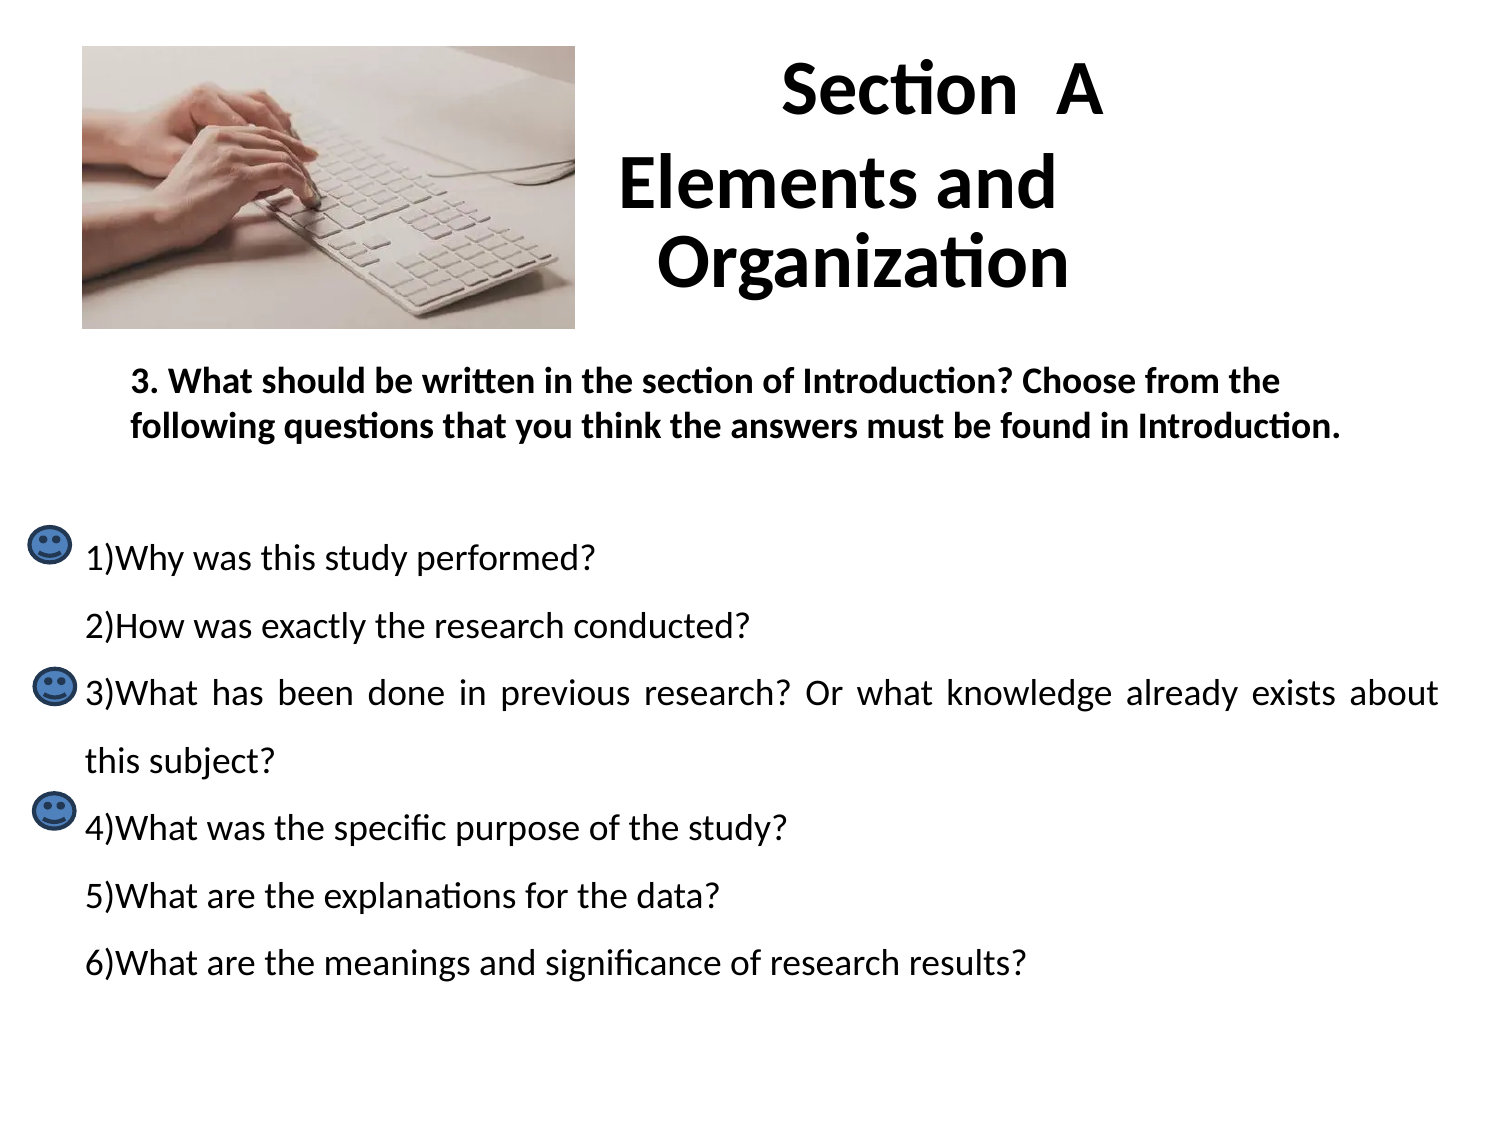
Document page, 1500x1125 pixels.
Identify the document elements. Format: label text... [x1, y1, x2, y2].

text_box 1)Why was this study performed? 2)How was exactly the research conducted? 3)What has been done in previous research? Or what knowledge already exists about this subject? 4)What was the specific purpose of the study? 5)What are the explanations for the data? 6)What are the meanings and significance of research results? [70, 503, 1456, 991]
list Section A Elements and Organization [585, 46, 1379, 317]
picture [81, 46, 575, 329]
text_box [32, 666, 78, 707]
text_box 3. What should be written in the section of Introduction? Choose from the following questions that you think the answers must be found in Introduction. [115, 348, 1410, 503]
text_box [31, 791, 77, 831]
text_box [27, 524, 73, 565]
